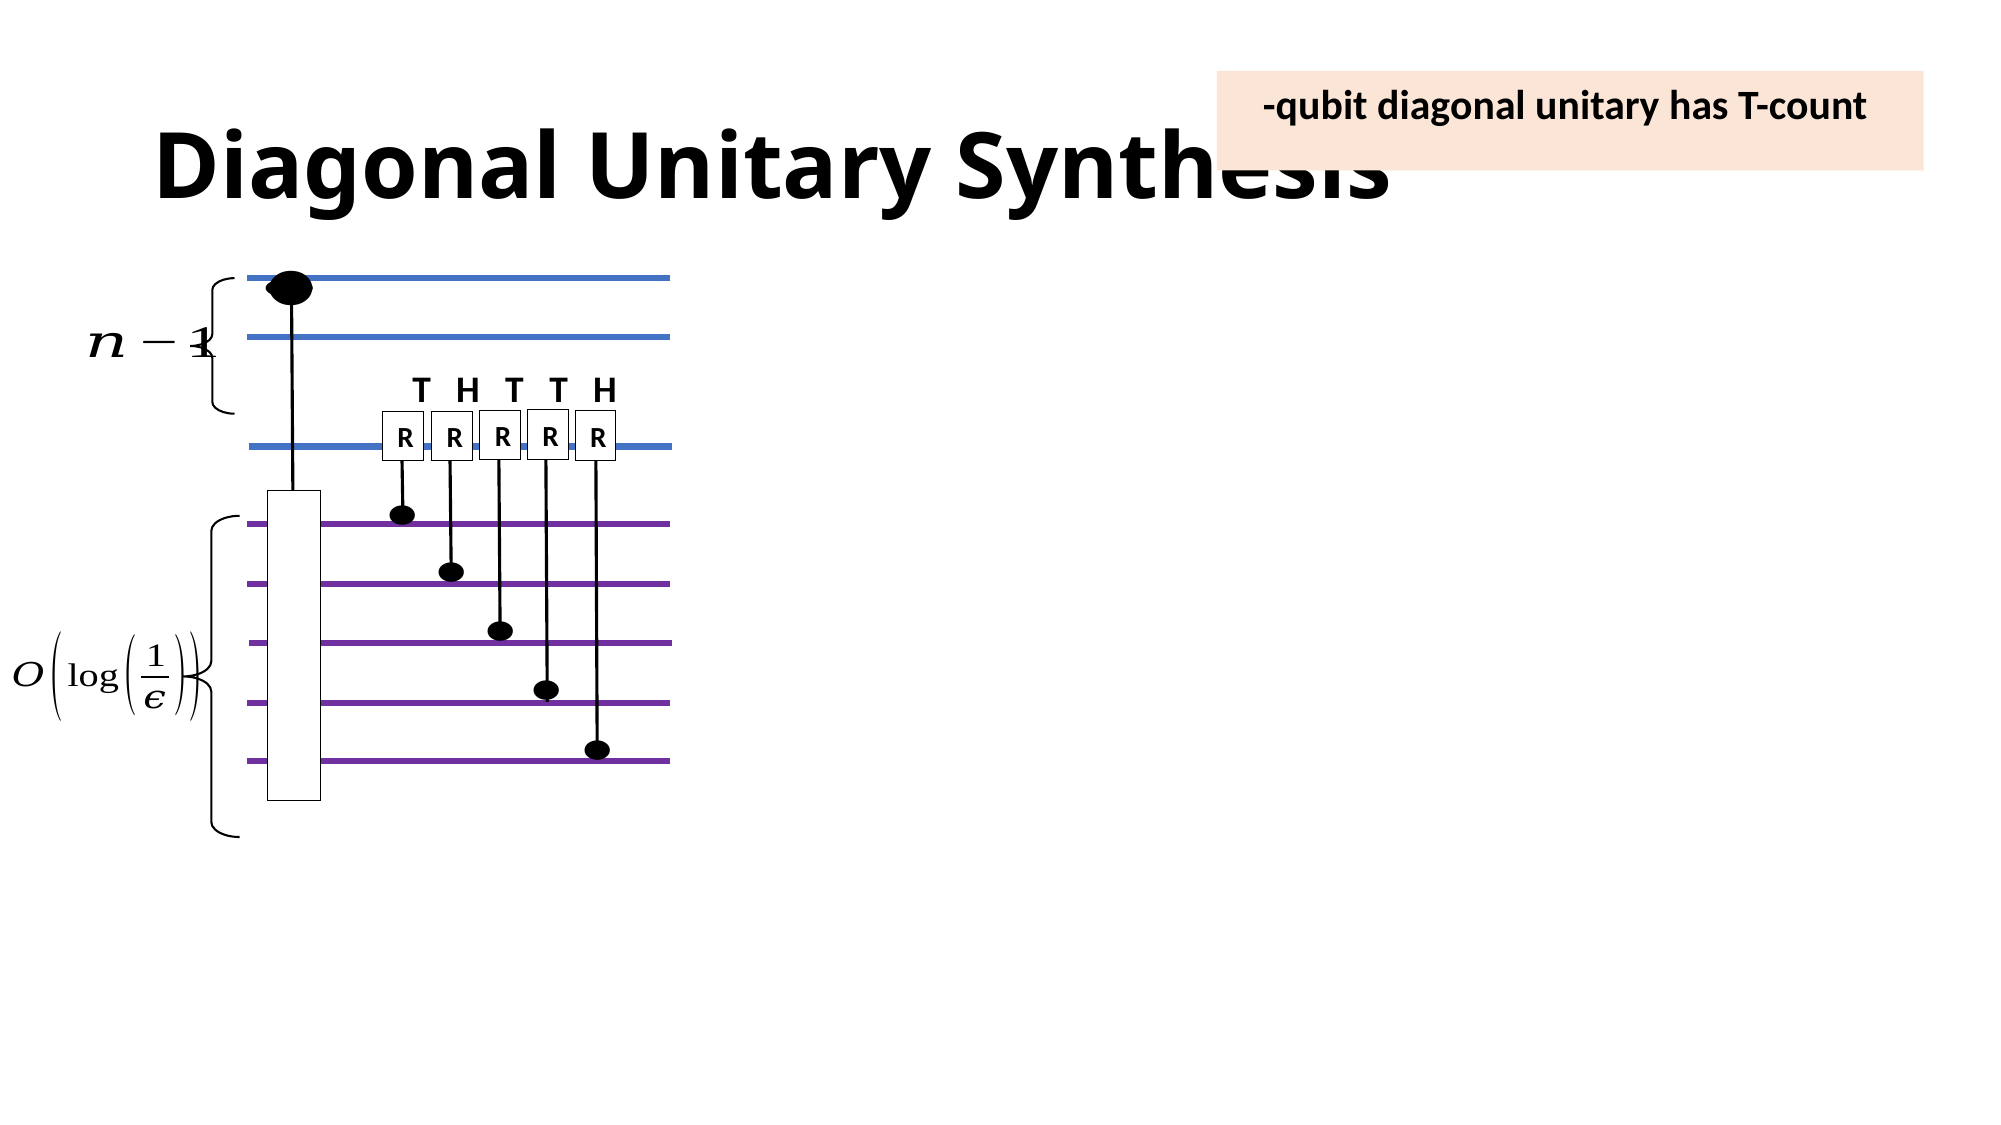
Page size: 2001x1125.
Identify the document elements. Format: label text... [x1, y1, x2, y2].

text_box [11, 133, 687, 838]
title Diagonal Unitary Synthesis [137, 59, 1863, 278]
